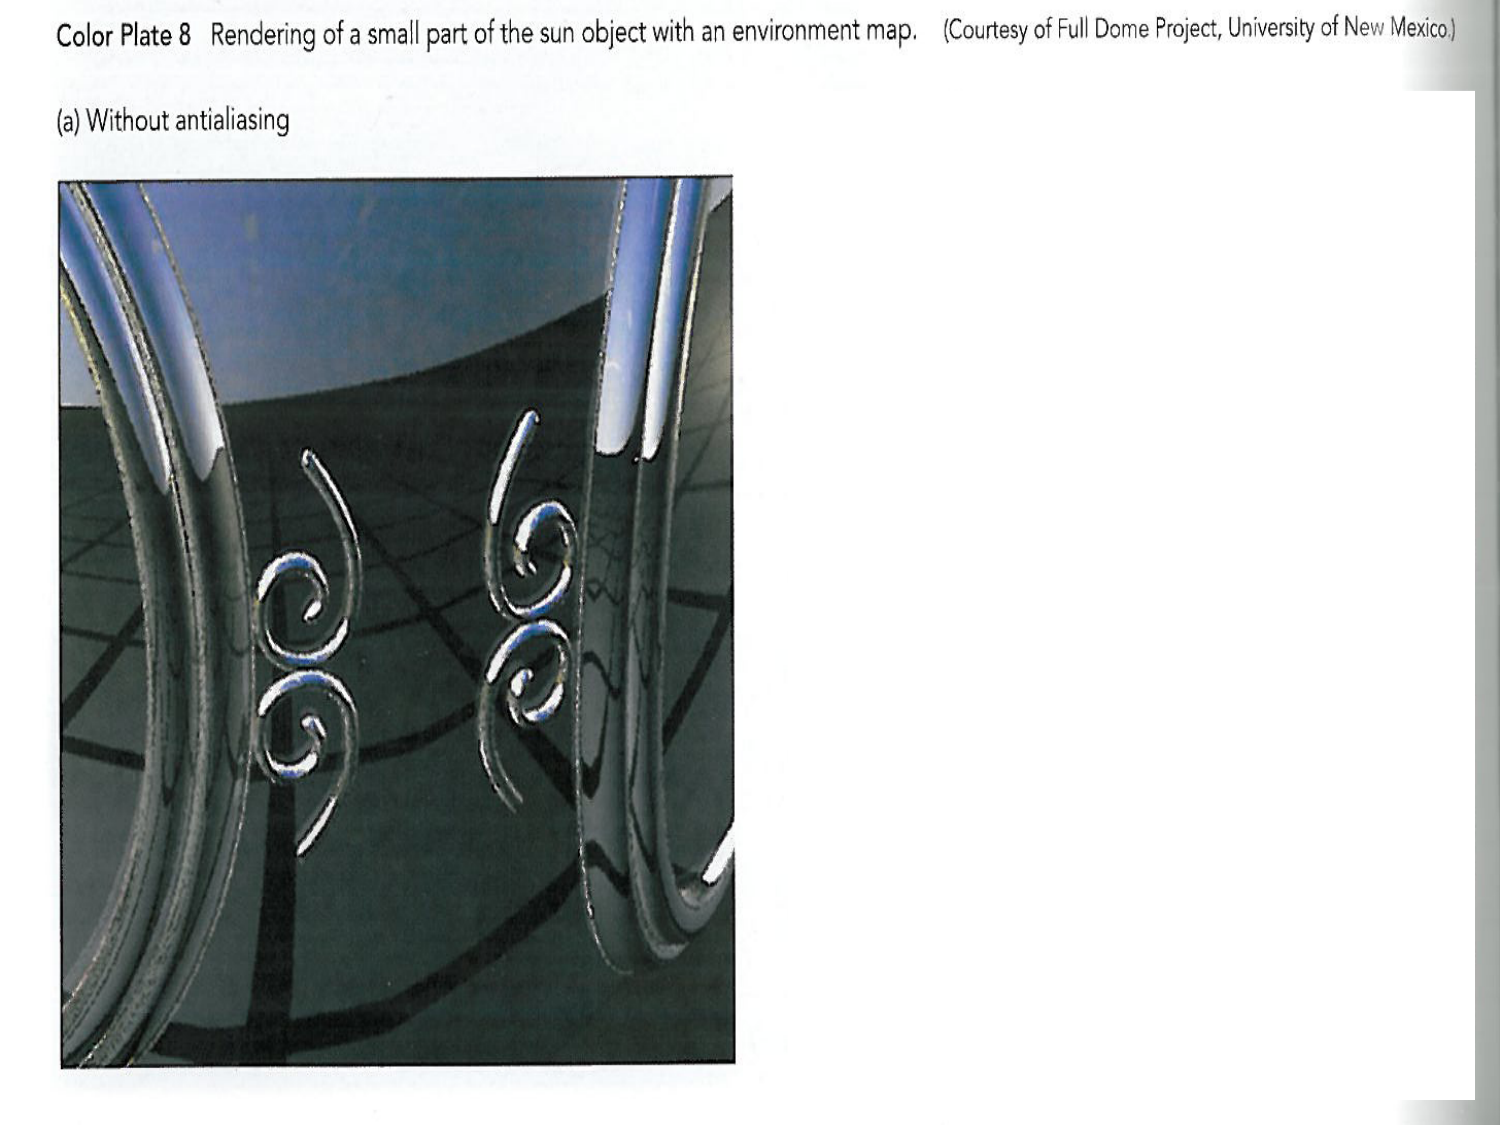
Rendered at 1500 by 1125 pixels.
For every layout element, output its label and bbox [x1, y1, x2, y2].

list [0, 0, 1500, 1125]
